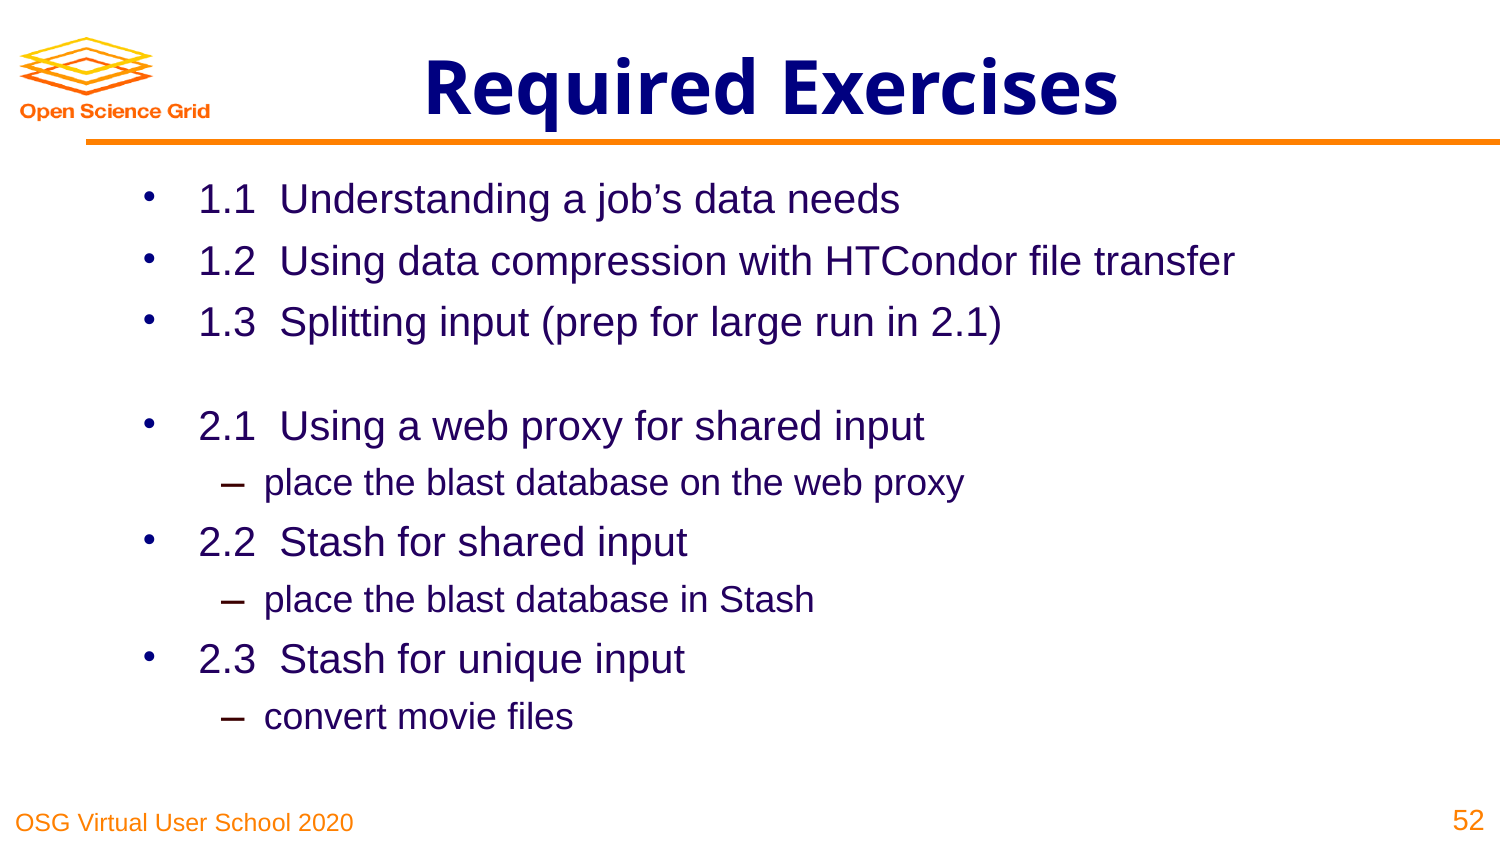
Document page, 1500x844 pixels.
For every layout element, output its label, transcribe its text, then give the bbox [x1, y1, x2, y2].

picture [0, 20, 201, 134]
title Required Exercises [201, 14, 1342, 155]
list 1.1 Understanding a job’s data needs 1.2 Using data compression with HTCondor file transfer 1.3 Splitting input (prep for large run in 2.1) 2.1 Using a web proxy for shared input place the blast database on the web proxy 2.2 Stash for shared input place the blast database in Stash 2.3 Stash for unique input convert movie files [127, 164, 1403, 741]
slide_number 52 [1431, 787, 1500, 844]
